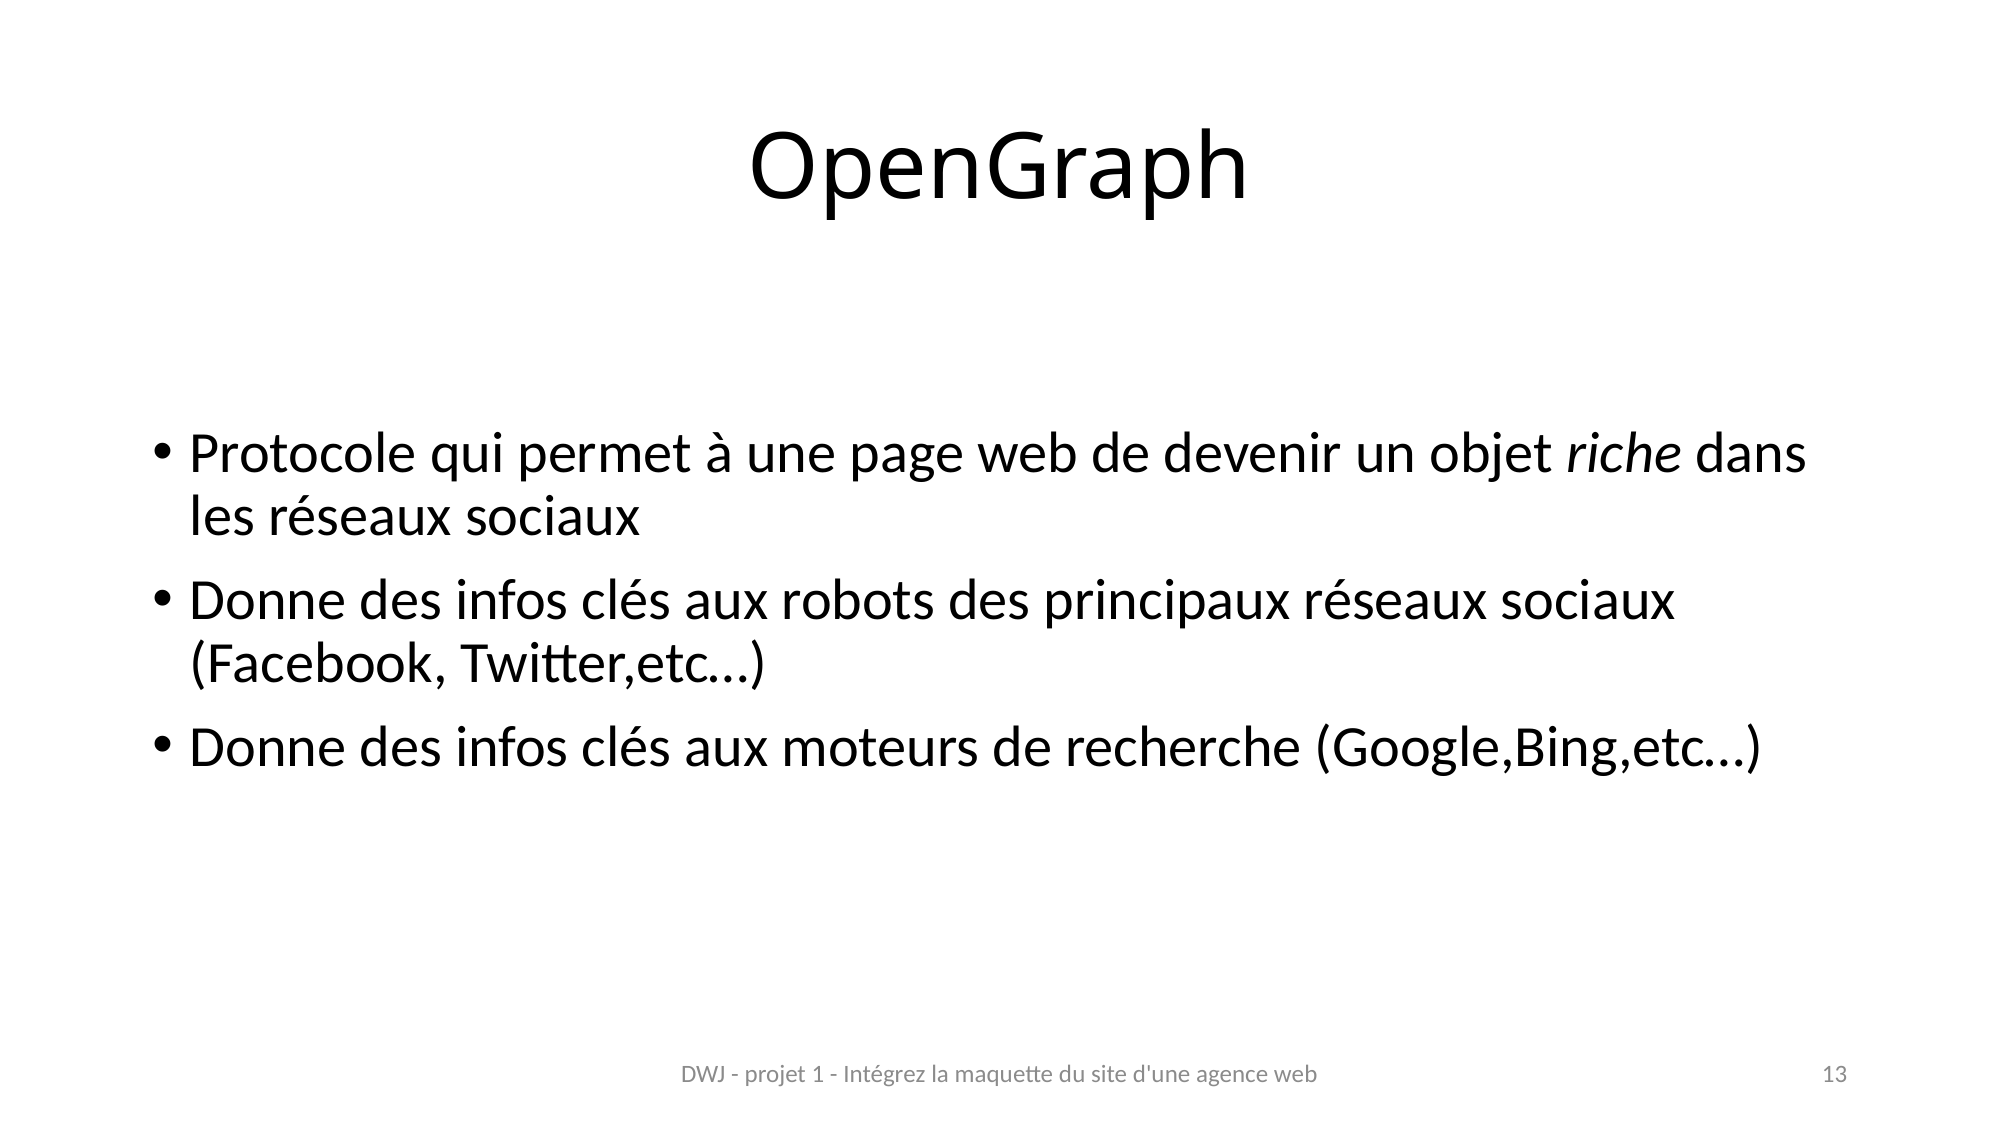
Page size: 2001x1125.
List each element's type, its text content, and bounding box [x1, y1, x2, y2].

list Protocole qui permet à une page web de devenir un objet riche dans les réseaux sociaux Donne des infos clés aux robots des principaux réseaux sociaux (Facebook, Twitter,etc…) Donne des infos clés aux moteurs de recherche (Google,Bing,etc…) [137, 414, 1863, 852]
footer DWJ - projet 1 - Intégrez la maquette du site d'une agence web [662, 1042, 1338, 1103]
title OpenGraph [137, 59, 1863, 278]
slide_number 13 [1412, 1042, 1863, 1103]
